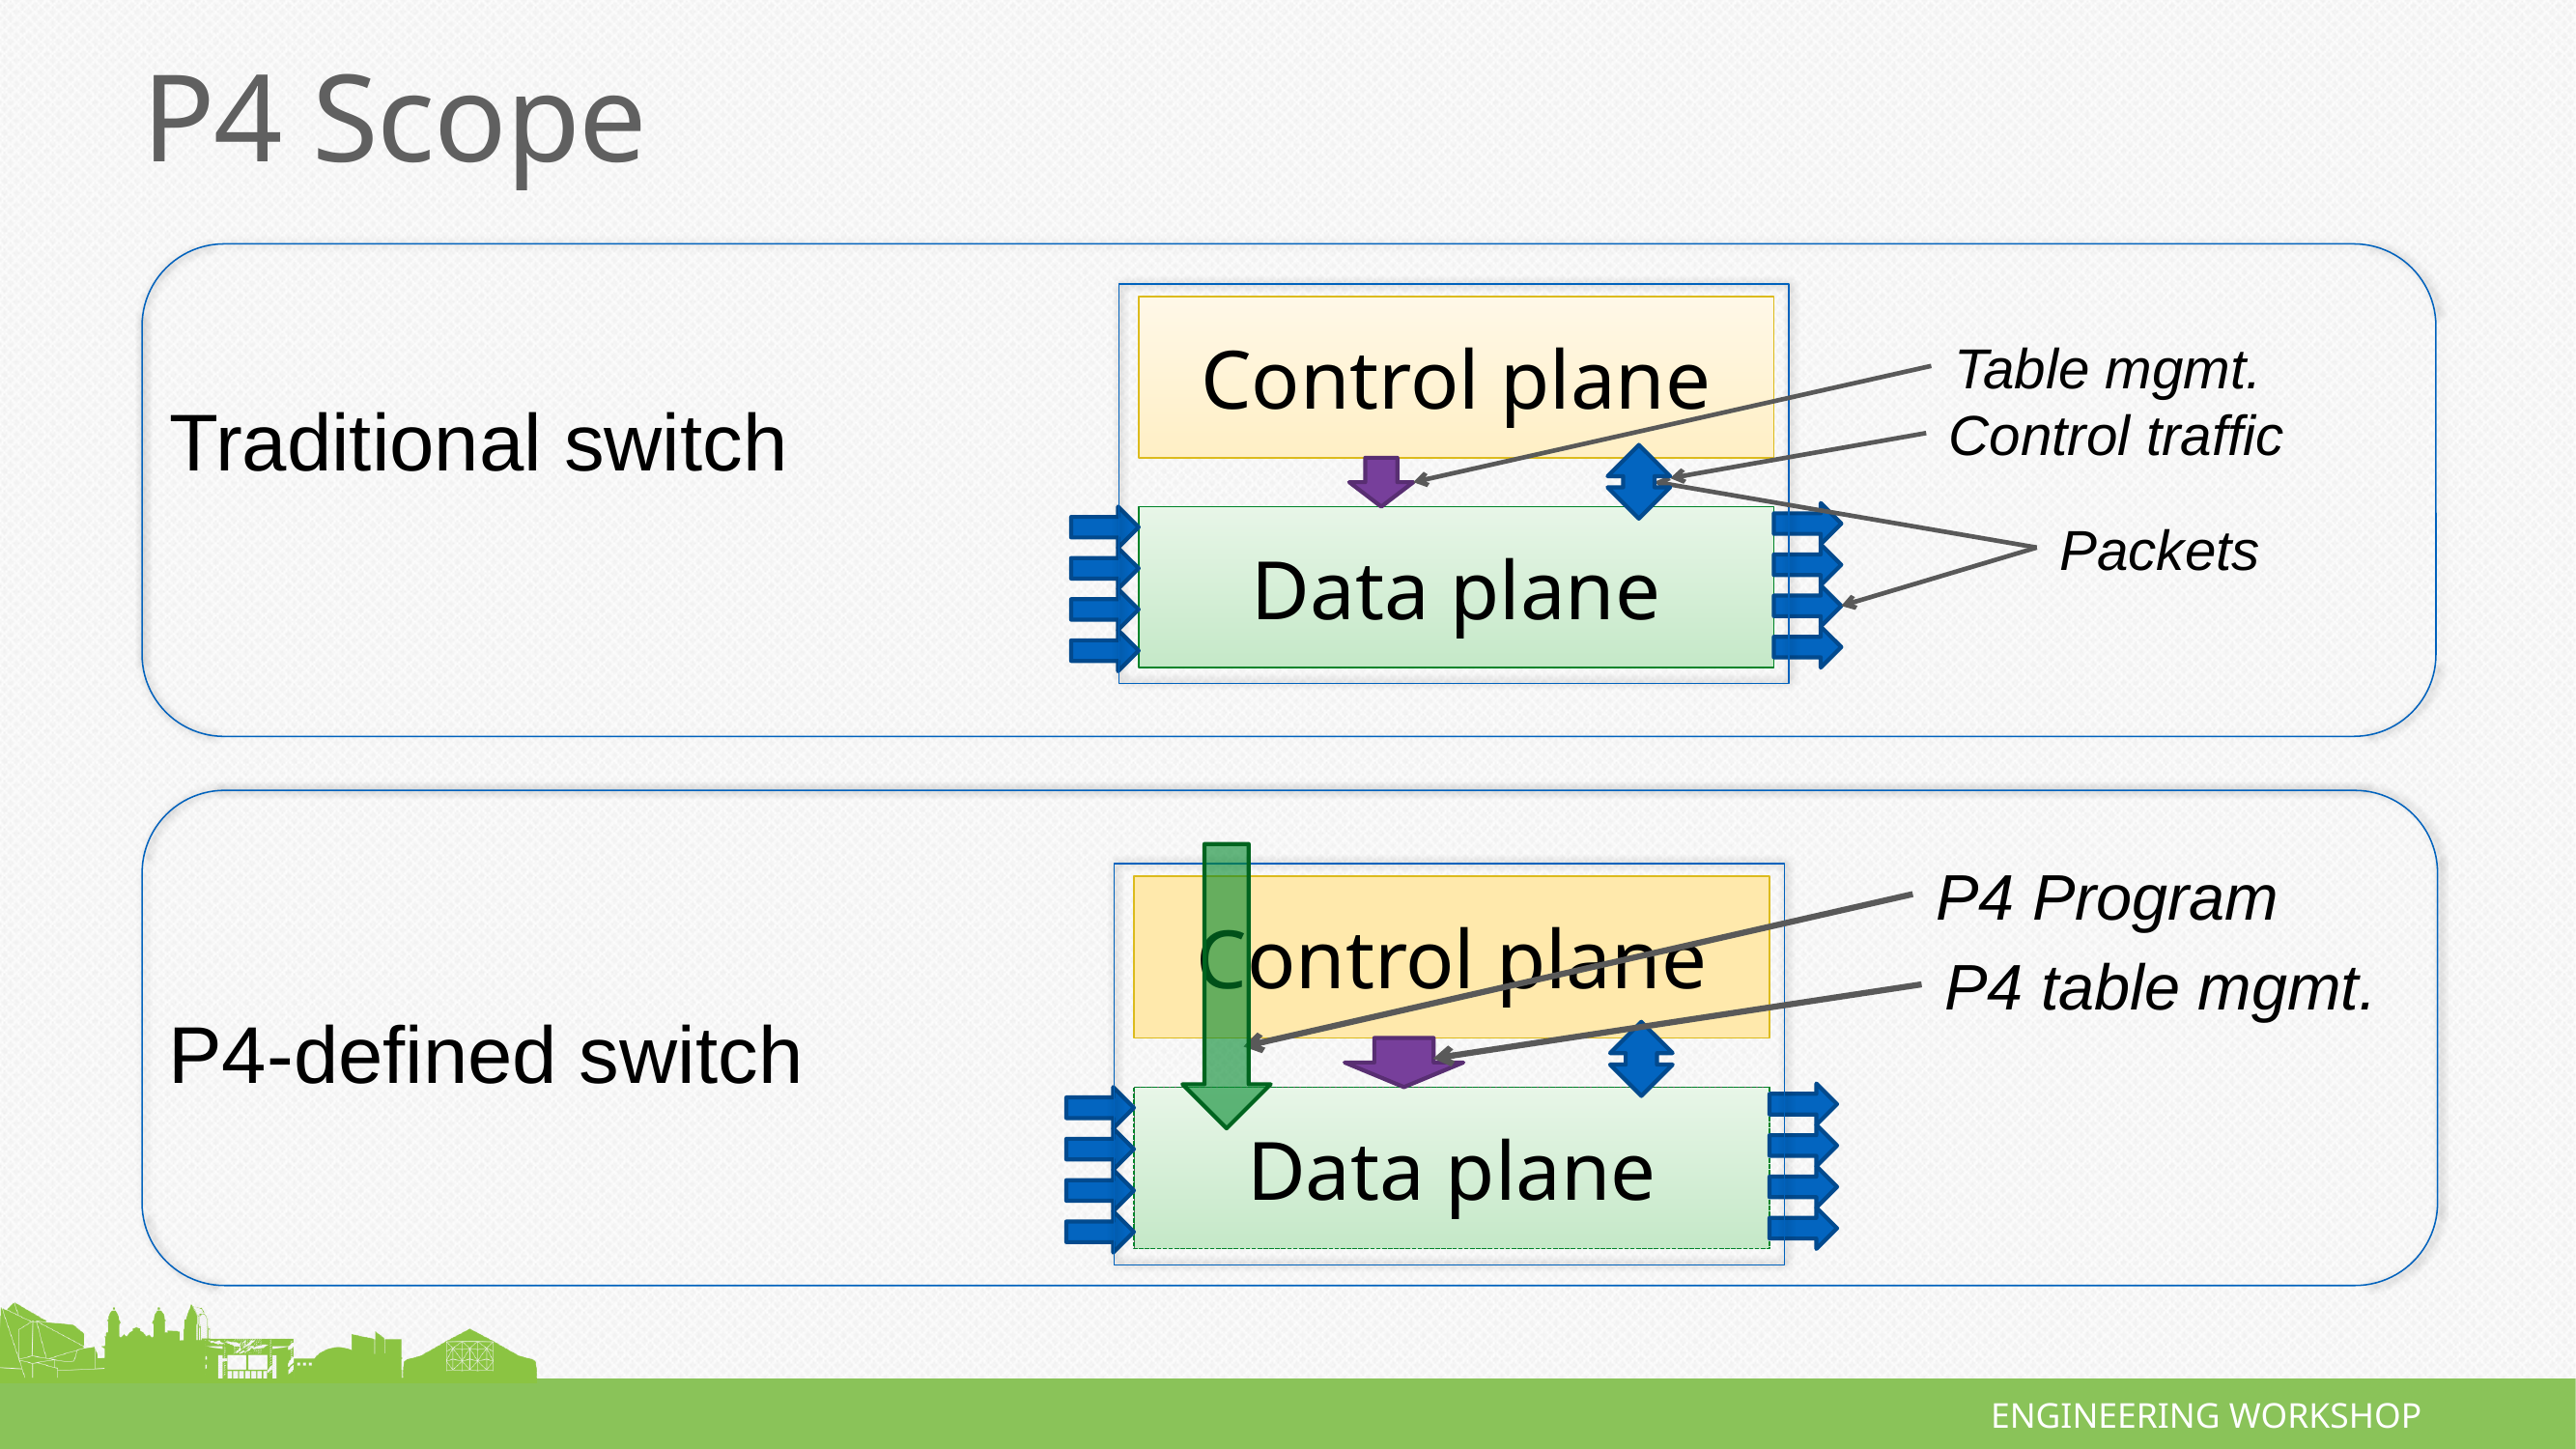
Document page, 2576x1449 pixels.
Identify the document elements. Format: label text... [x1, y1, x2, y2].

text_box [141, 789, 2438, 1286]
title P4 Scope [141, 57, 2461, 224]
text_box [141, 243, 2437, 737]
picture [0, 0, 2576, 1449]
